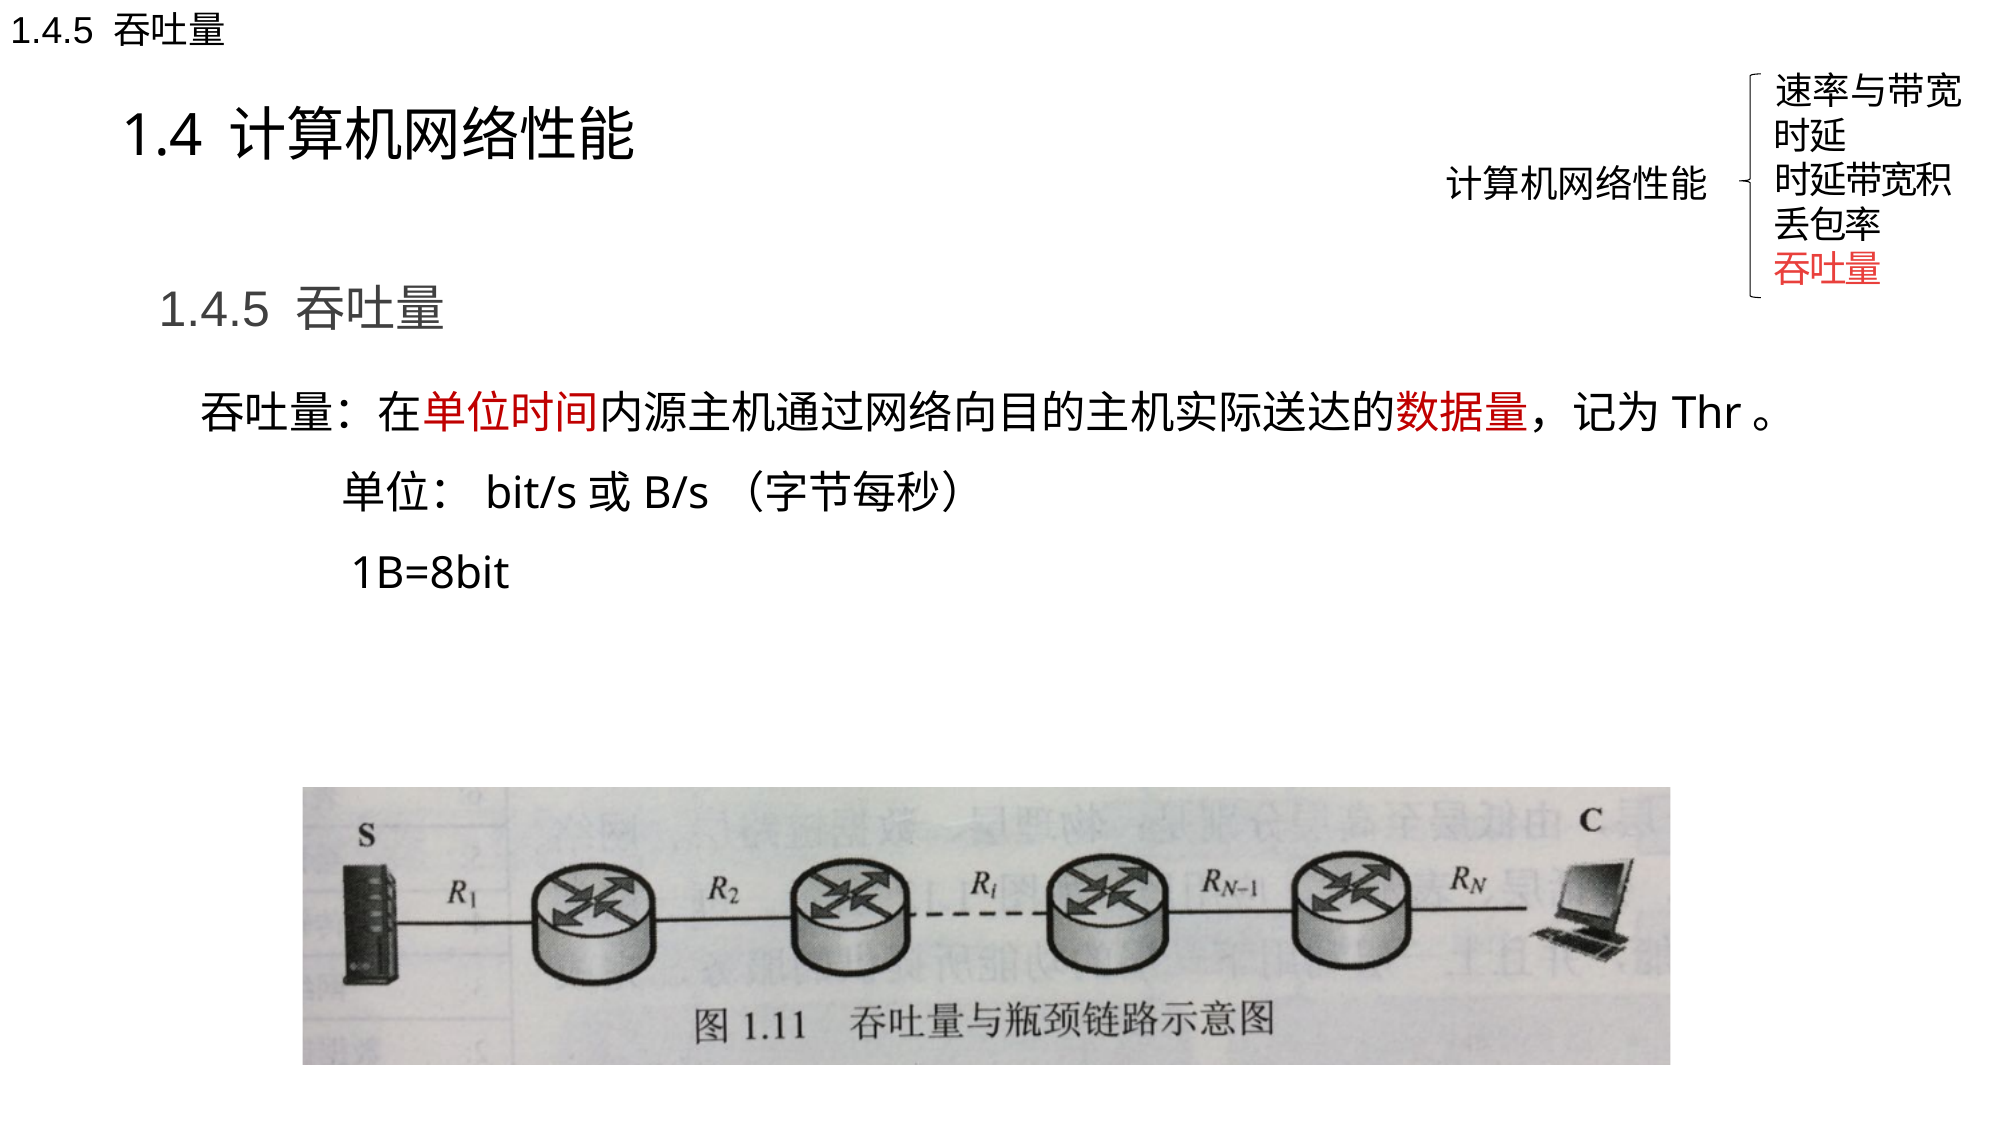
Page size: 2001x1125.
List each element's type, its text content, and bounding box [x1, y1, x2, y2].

text_box 吞吐量：在单位时间内源主机通过网络向目的主机实际送达的数据量，记为Thr。 单位：bit/s或B/s（字节每秒） 1B=8bit [186, 350, 1827, 685]
text_box 1.4.5 吞吐量 [0, 0, 241, 58]
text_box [1430, 71, 1979, 299]
text_box 1.4 计算机网络性能 [106, 46, 783, 238]
picture [302, 787, 1671, 1065]
text_box 1.4.5 吞吐量 [106, 238, 1832, 953]
